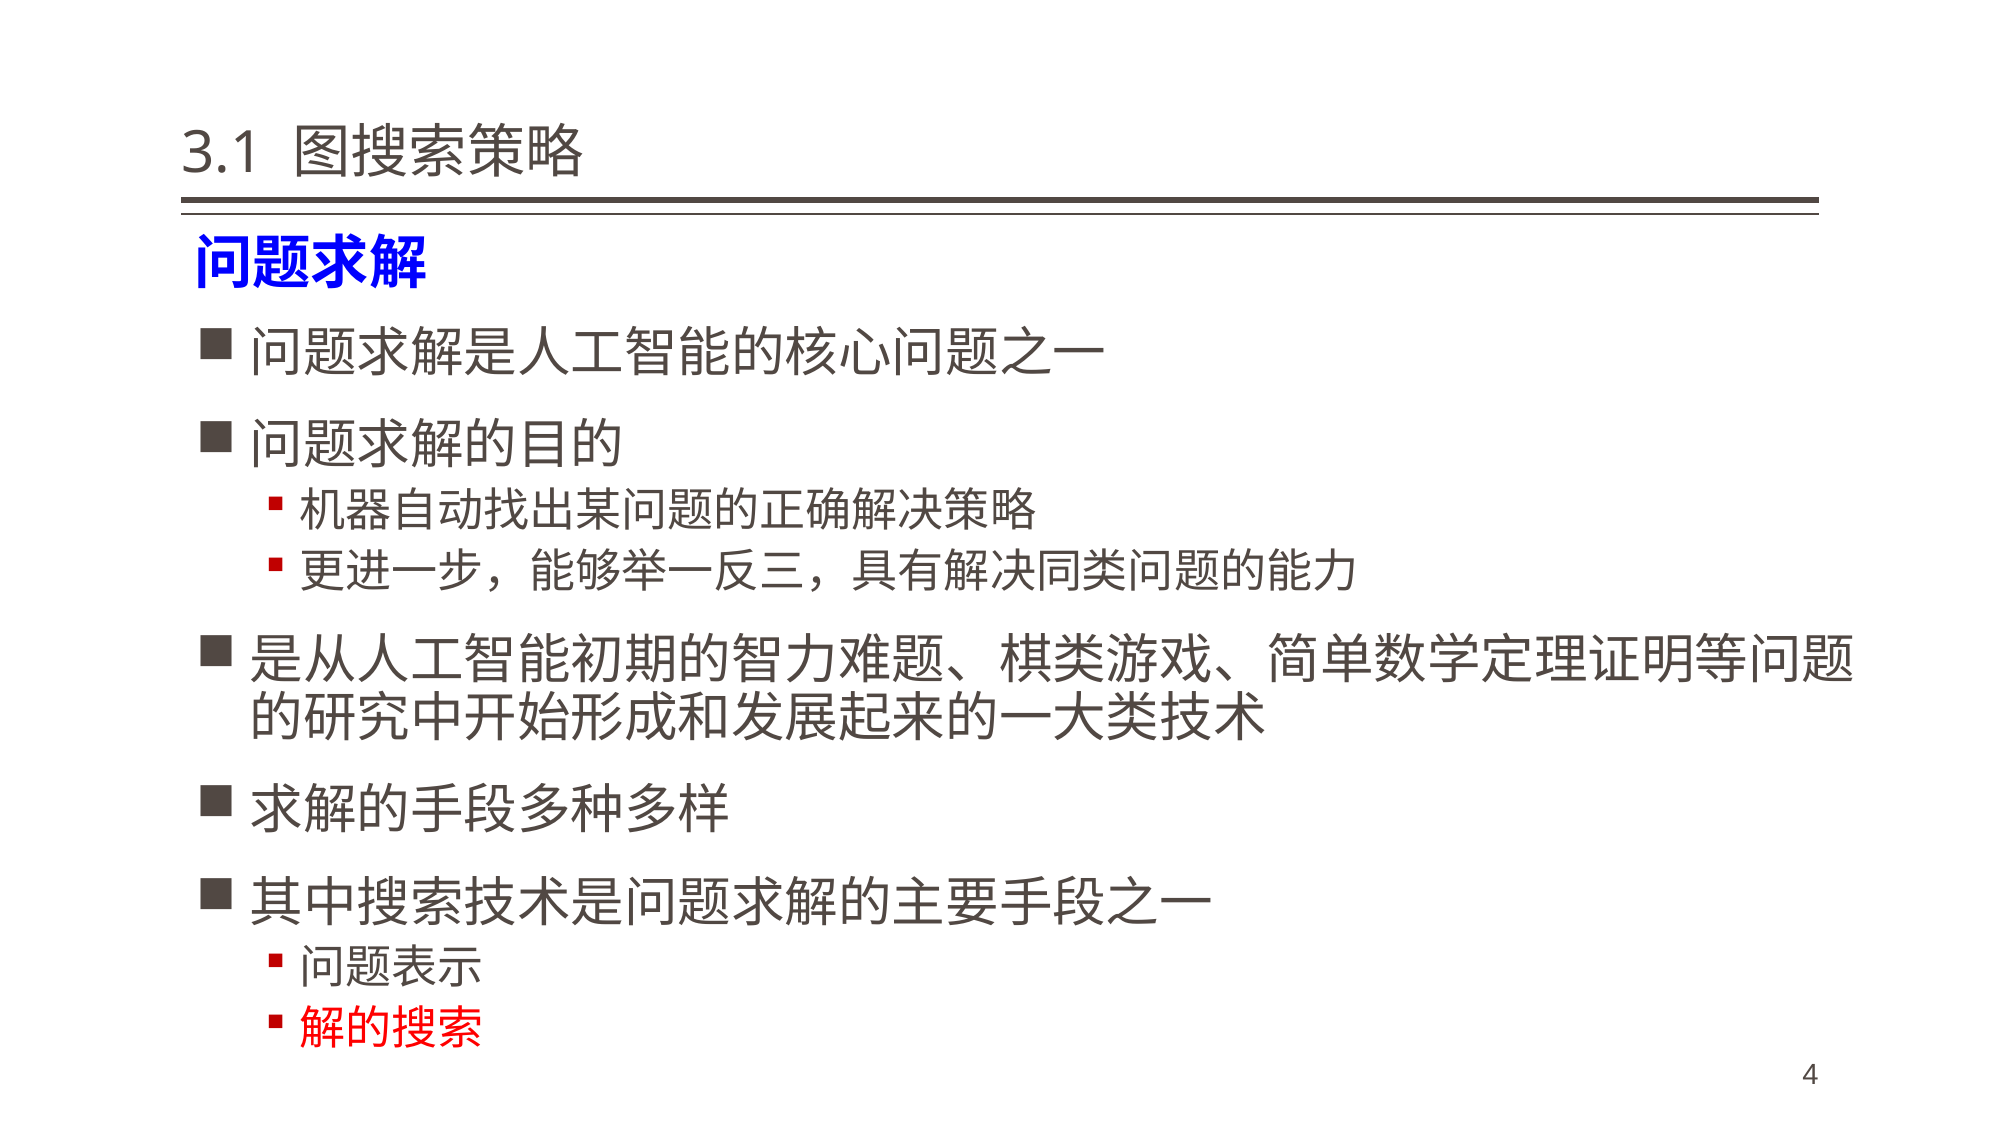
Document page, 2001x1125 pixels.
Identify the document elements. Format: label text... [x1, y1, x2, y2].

title 3.1 图搜索策略 [181, 12, 1819, 193]
text_box 问题求解 [194, 202, 1806, 318]
slide_number 4 [1518, 1067, 1819, 1103]
list 问题求解是人工智能的核心问题之一 问题求解的目的 机器自动找出某问题的正确解决策略 更进一步，能够举一反三，具有解决同类问题的能力 是从人工智能初期的智力难题、棋类游戏、简单数学定理证明等问题的研究中开始形成和发展起来的一大类技术 求解的手段多种多样 其中搜索技术是问题求解的主要手段之一 问题表示 解的搜索 [181, 317, 1922, 1067]
